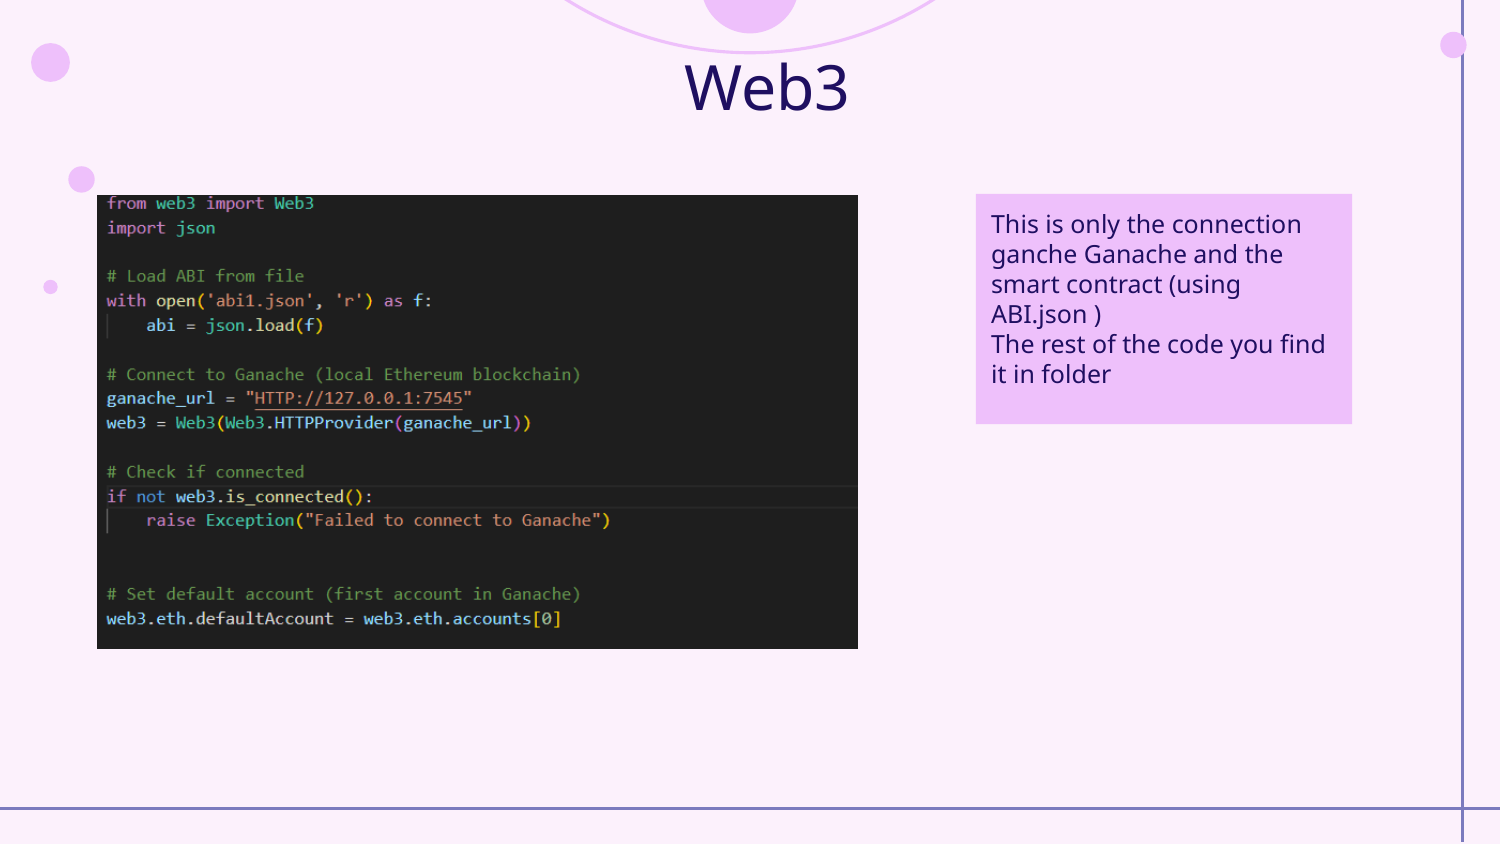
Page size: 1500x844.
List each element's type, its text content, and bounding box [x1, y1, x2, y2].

text_box This is only the connection ganche Ganache and the smart contract (using ABI.json ) The rest of the code you find it in folder [975, 193, 1353, 425]
title Web3 [135, 32, 1400, 127]
picture [97, 194, 859, 649]
